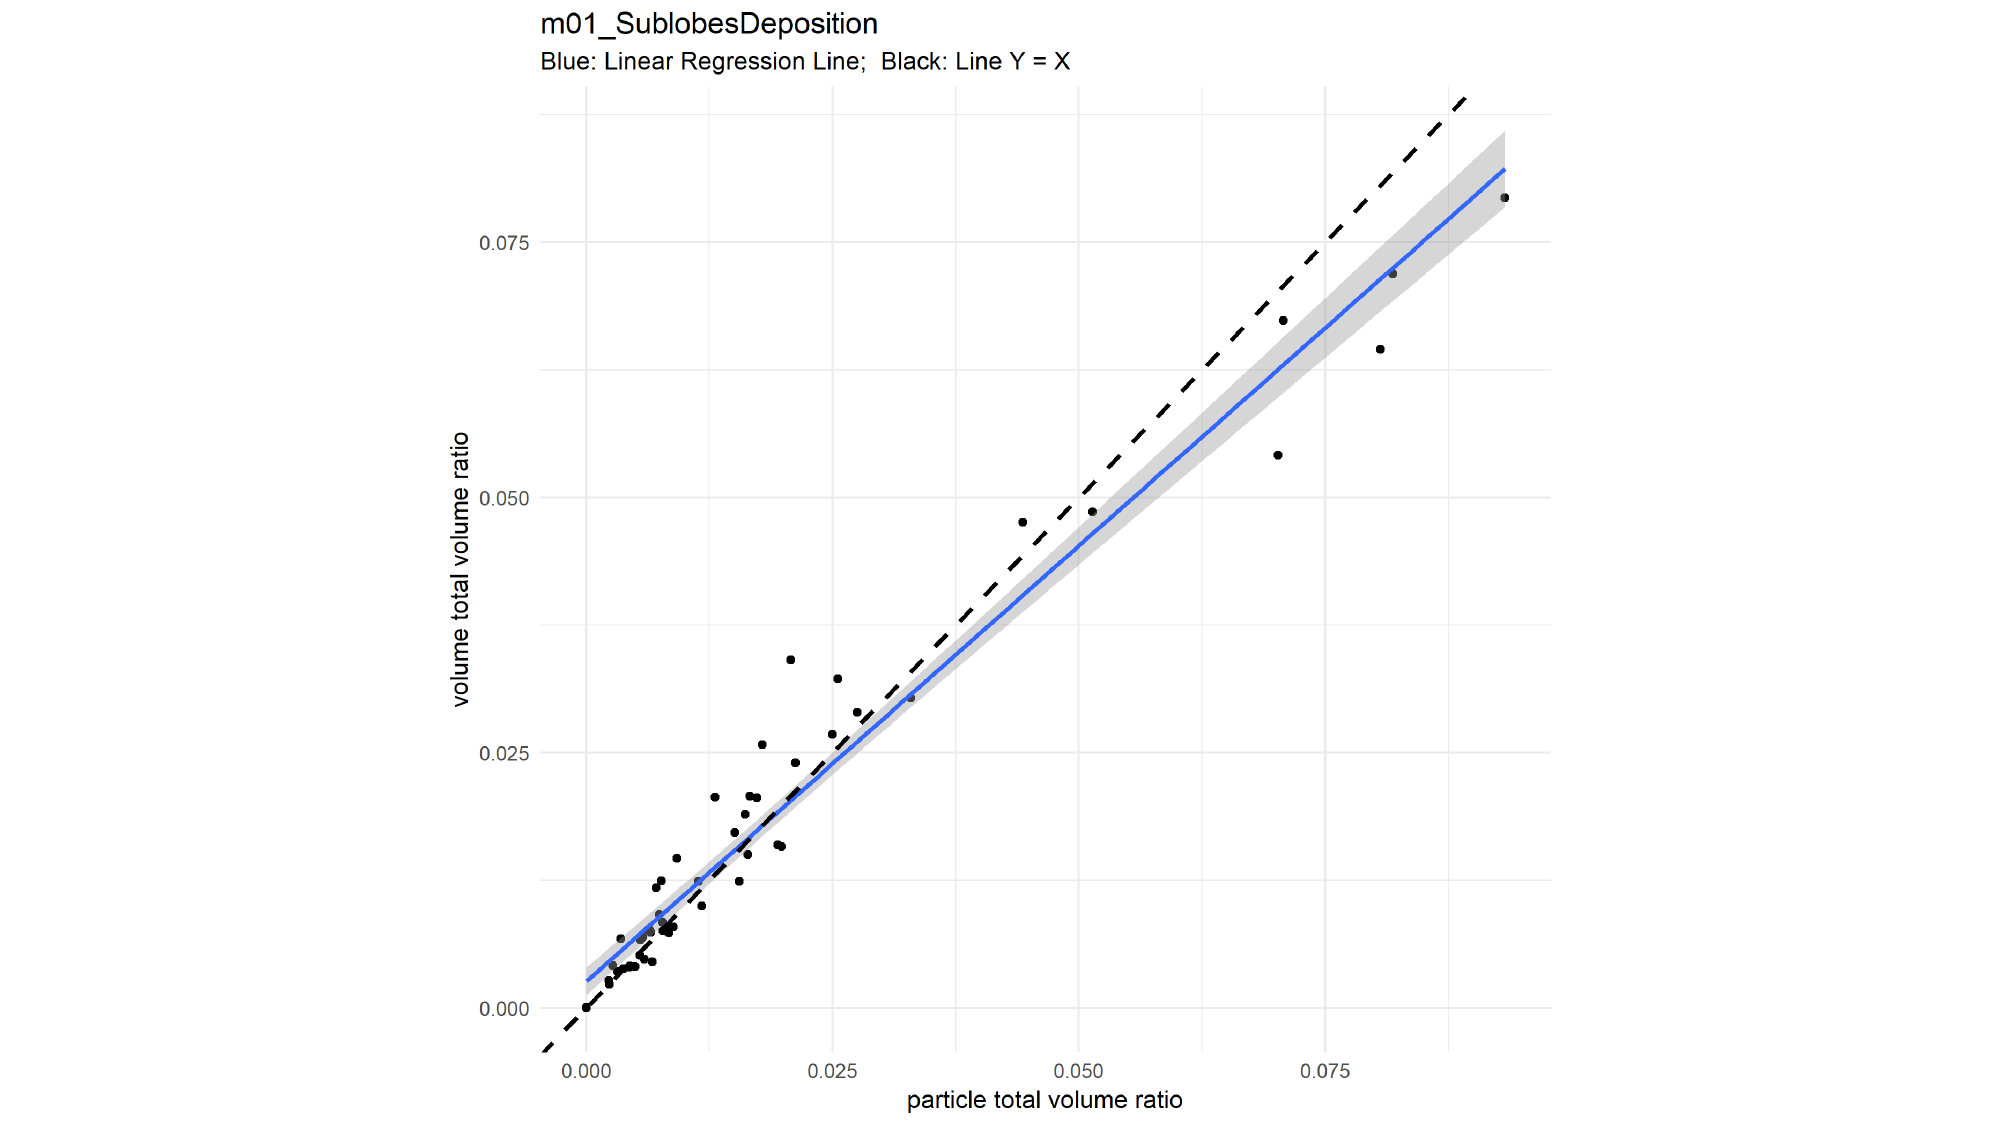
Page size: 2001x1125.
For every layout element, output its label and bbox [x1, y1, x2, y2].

picture [437, 0, 1563, 1125]
